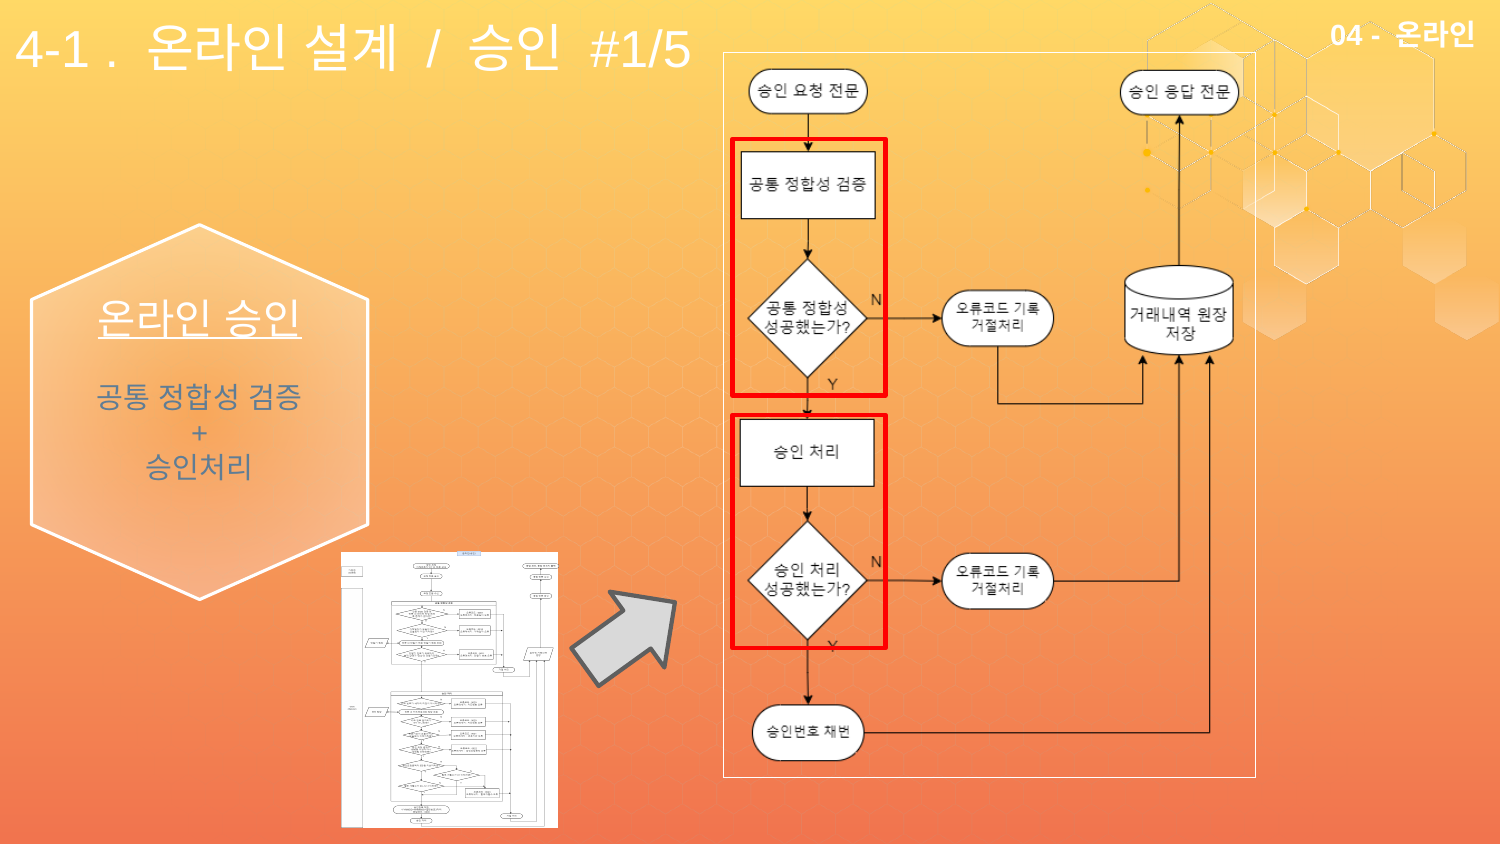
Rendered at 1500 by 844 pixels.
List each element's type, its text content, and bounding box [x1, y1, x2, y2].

picture [102, 0, 1500, 844]
text_box 04 - 온라인 [1231, 8, 1492, 59]
text_box 공통 정합성 검증 + 승인처리 [52, 364, 347, 524]
text_box [145, 224, 255, 249]
text_box 온라인 승인 [52, 249, 347, 358]
text_box [31, 290, 368, 600]
text_box [569, 589, 678, 689]
title 4-1 . 온라인 설계 / 승인 #1/5 [0, 0, 786, 106]
